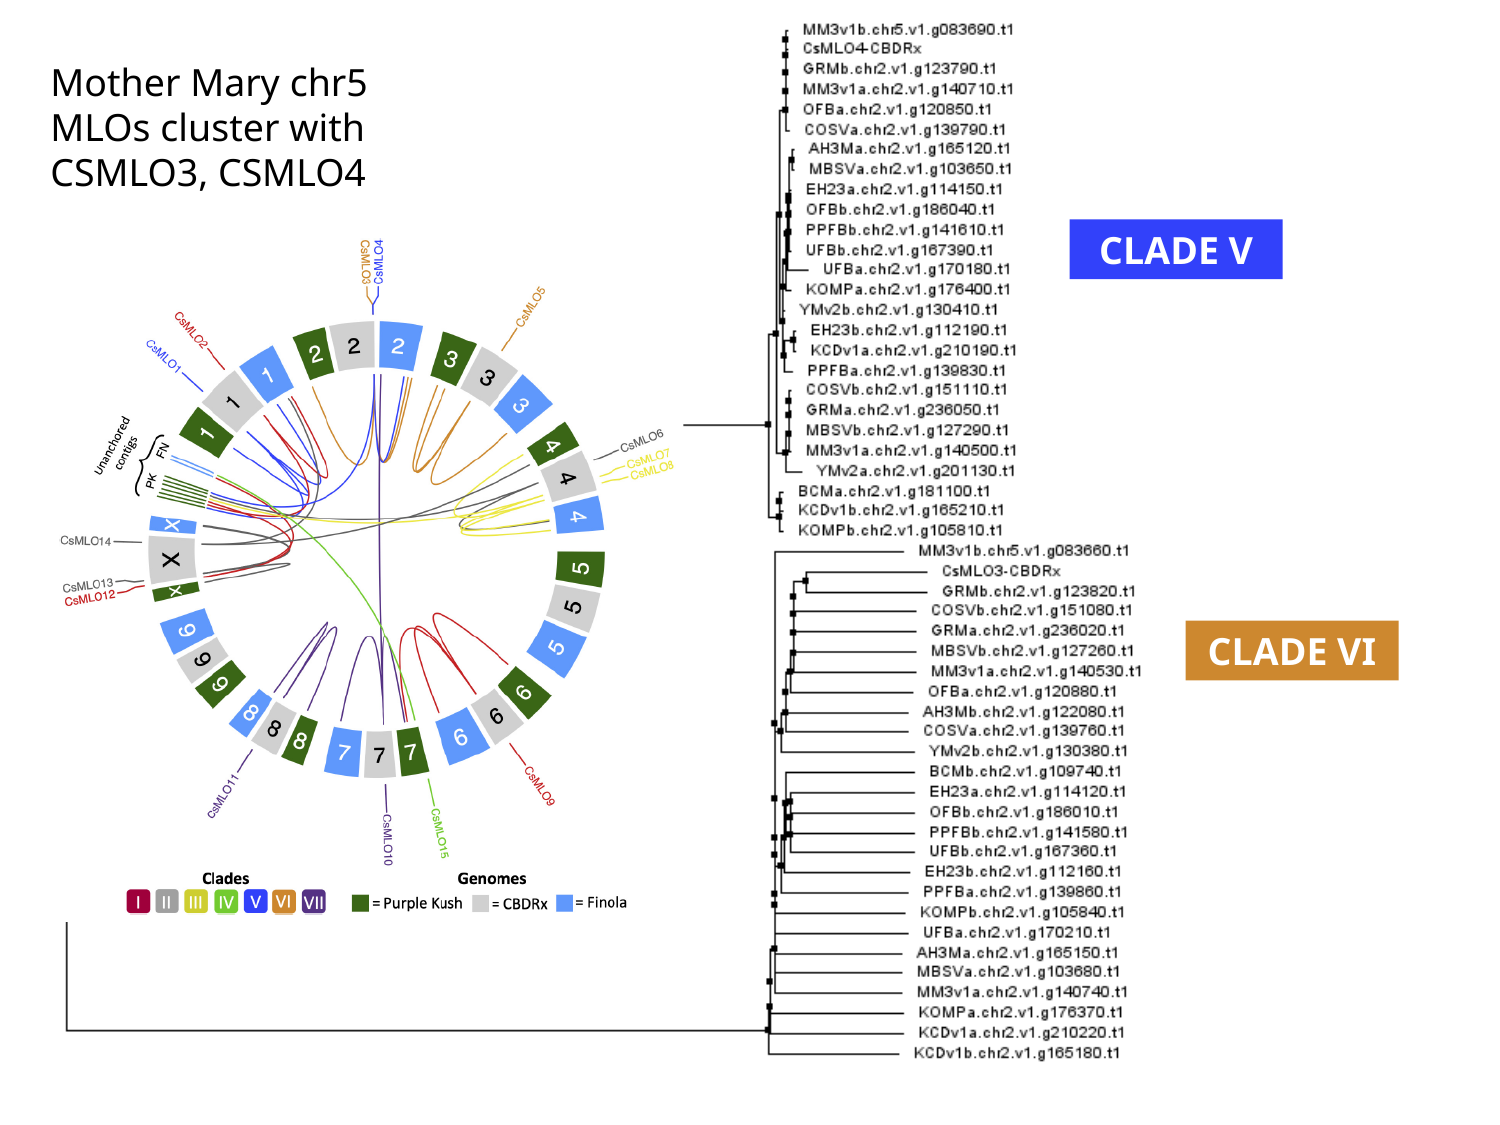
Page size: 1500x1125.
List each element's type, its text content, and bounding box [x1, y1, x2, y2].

text_box CLADE V [1218, 219, 1283, 280]
picture [35, 0, 1218, 1074]
text_box CLADE VI [1218, 620, 1399, 681]
